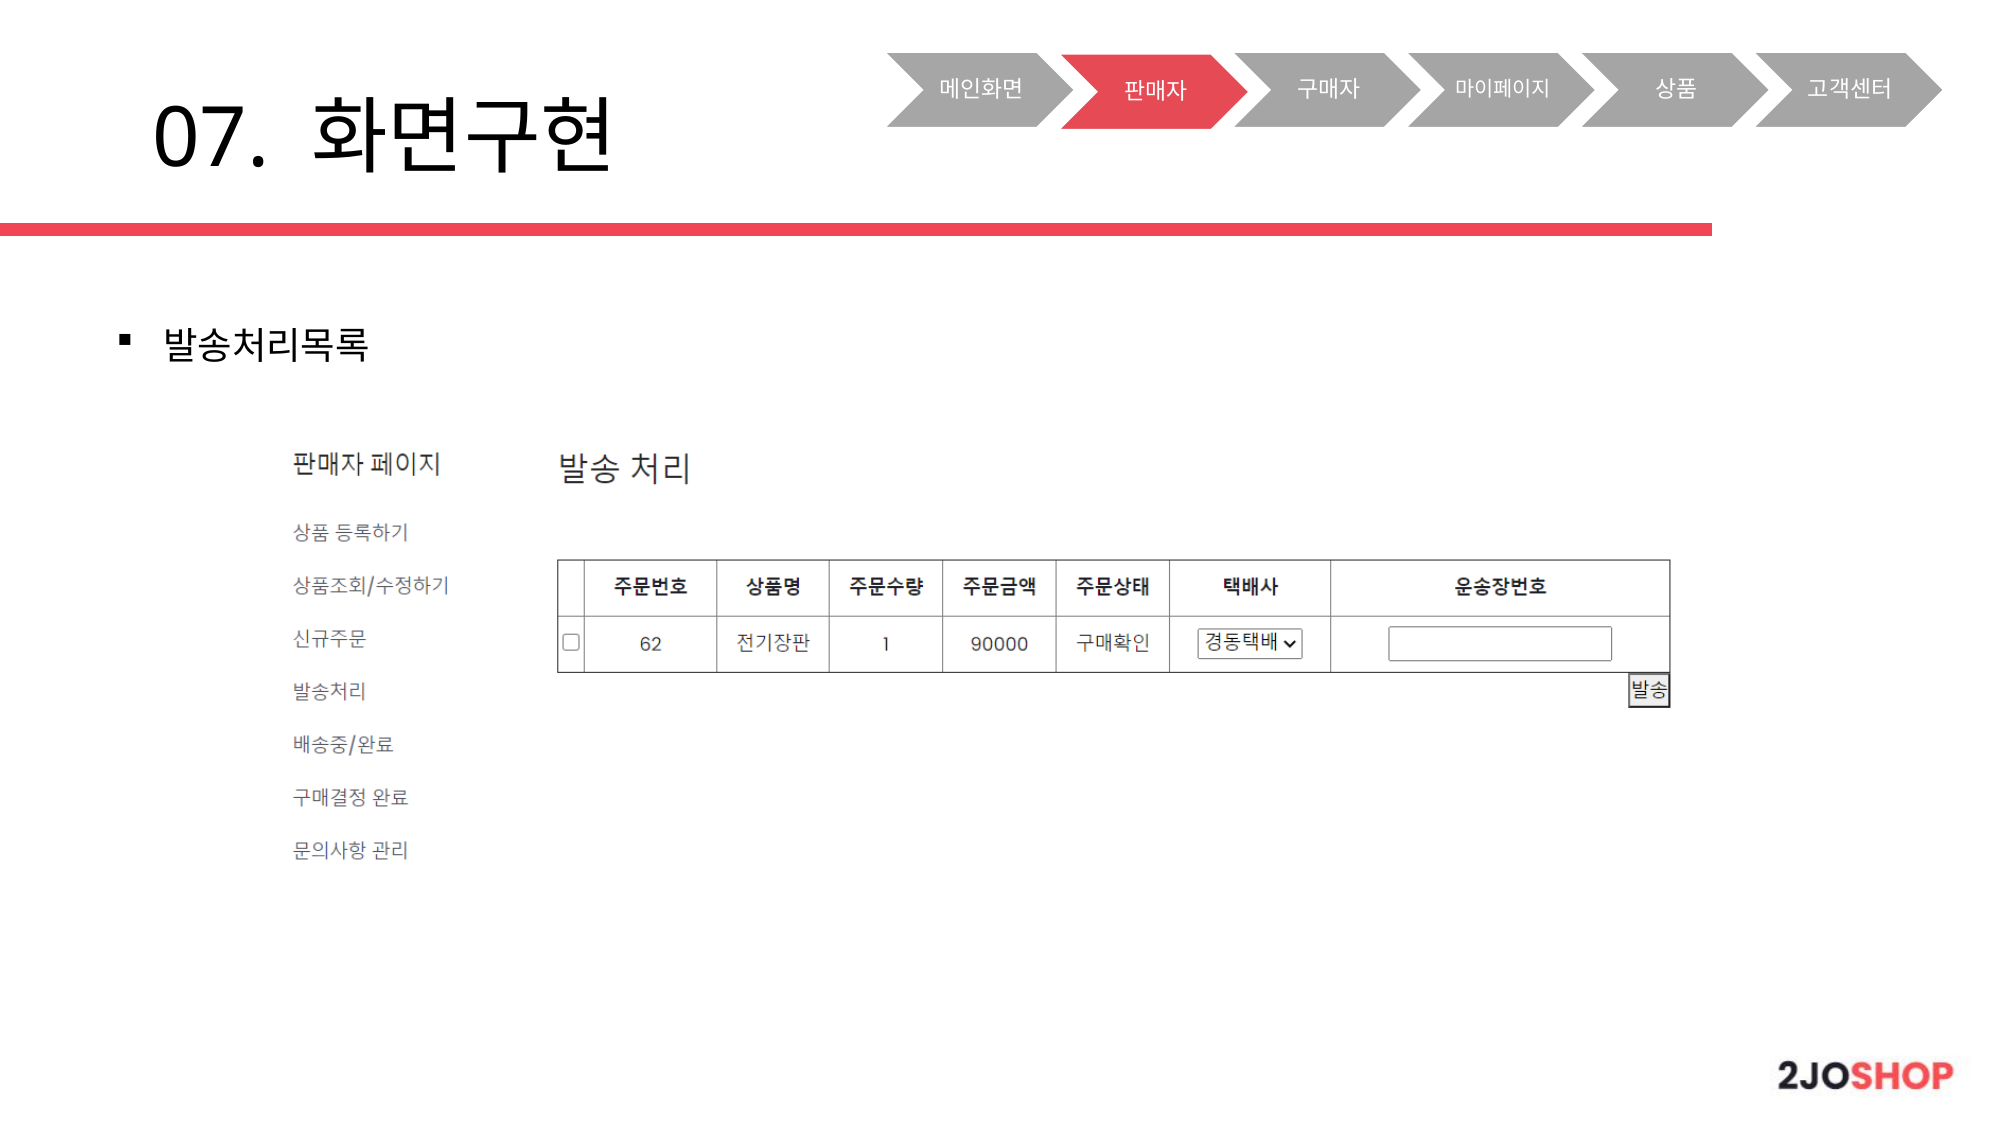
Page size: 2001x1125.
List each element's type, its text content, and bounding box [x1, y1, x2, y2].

text_box 발송처리목록 [101, 314, 386, 375]
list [271, 425, 1697, 904]
picture [1750, 1036, 1975, 1112]
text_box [882, 45, 1946, 135]
title 07. 화면구현 [137, 59, 1863, 219]
